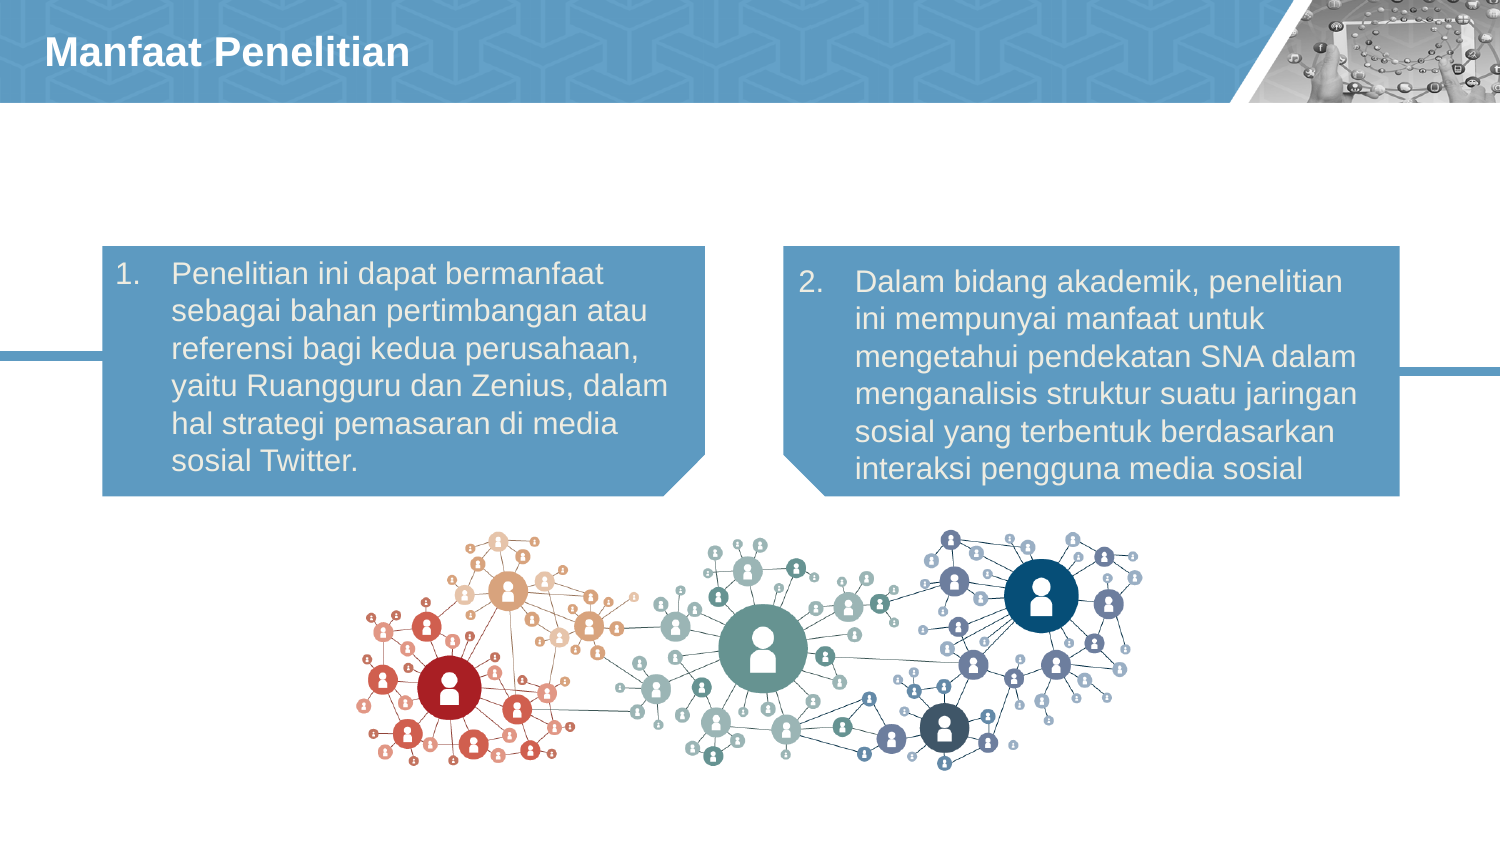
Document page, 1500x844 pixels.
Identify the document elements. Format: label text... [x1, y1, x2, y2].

text_box Penelitian ini dapat bermanfaat sebagai bahan pertimbangan atau referensi bagi kedua perusahaan, yaitu Ruangguru dan Zenius, dalam hal strategi pemasaran di media sosial Twitter. [100, 238, 703, 446]
title Manfaat Penelitian [29, 0, 1287, 99]
text_box Dalam bidang akademik, penelitian ini mempunyai manfaat untuk mengetahui pendekatan SNA dalam menganalisis struktur suatu jaringan sosial yang terbentuk berdasarkan interaksi pengguna media sosial [783, 246, 1376, 481]
picture [0, 0, 1500, 844]
text_box [809, 246, 1400, 497]
text_box [102, 246, 705, 497]
